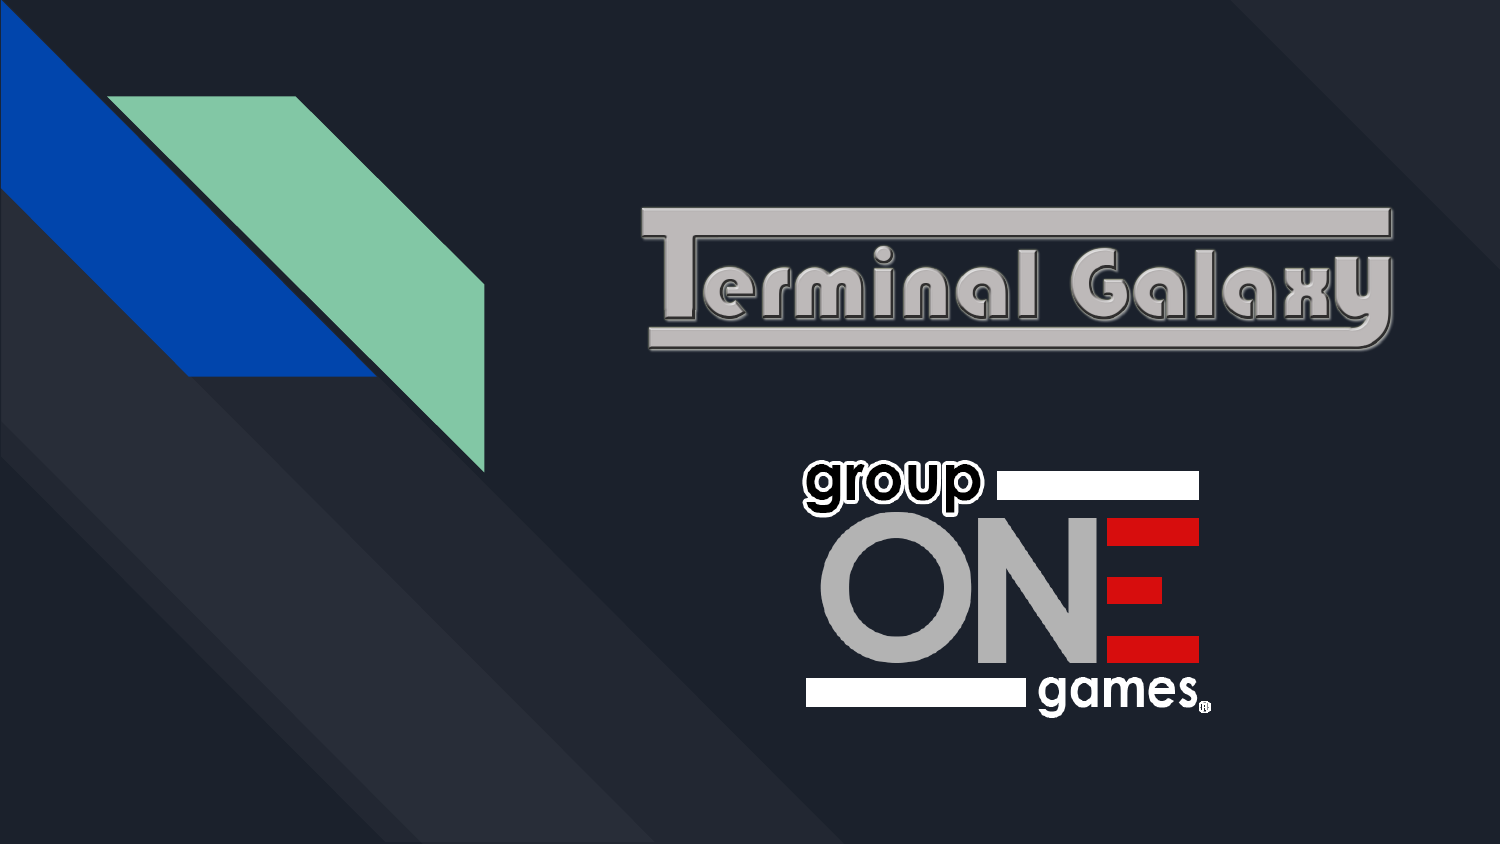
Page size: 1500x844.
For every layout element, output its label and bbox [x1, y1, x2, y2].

picture [531, 0, 1500, 835]
